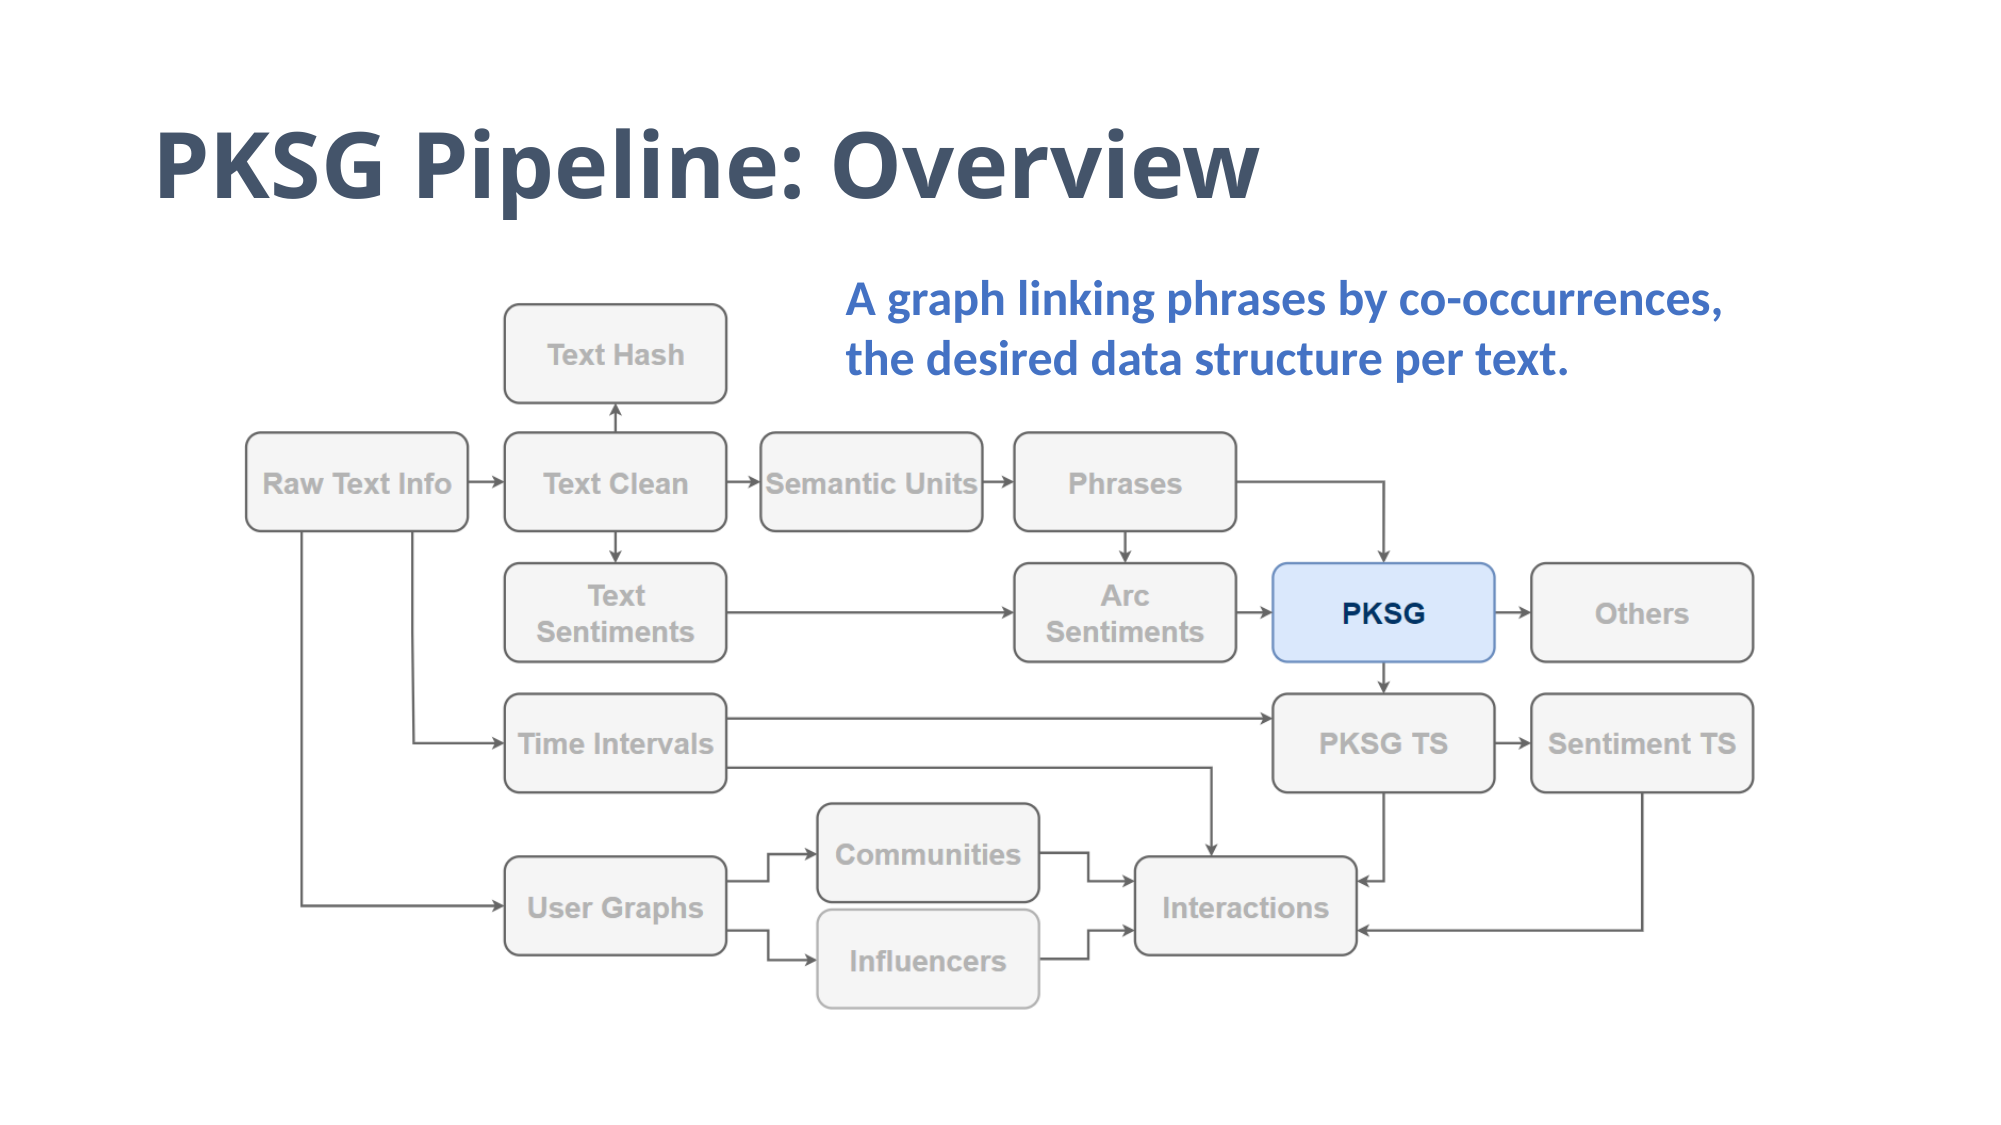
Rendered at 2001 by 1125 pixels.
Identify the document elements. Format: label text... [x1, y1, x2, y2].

text_box A graph linking phrases by co-occurrences, the desired data structure per text. [830, 258, 1758, 393]
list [243, 300, 1757, 1013]
title PKSG Pipeline: Overview [137, 59, 1863, 278]
